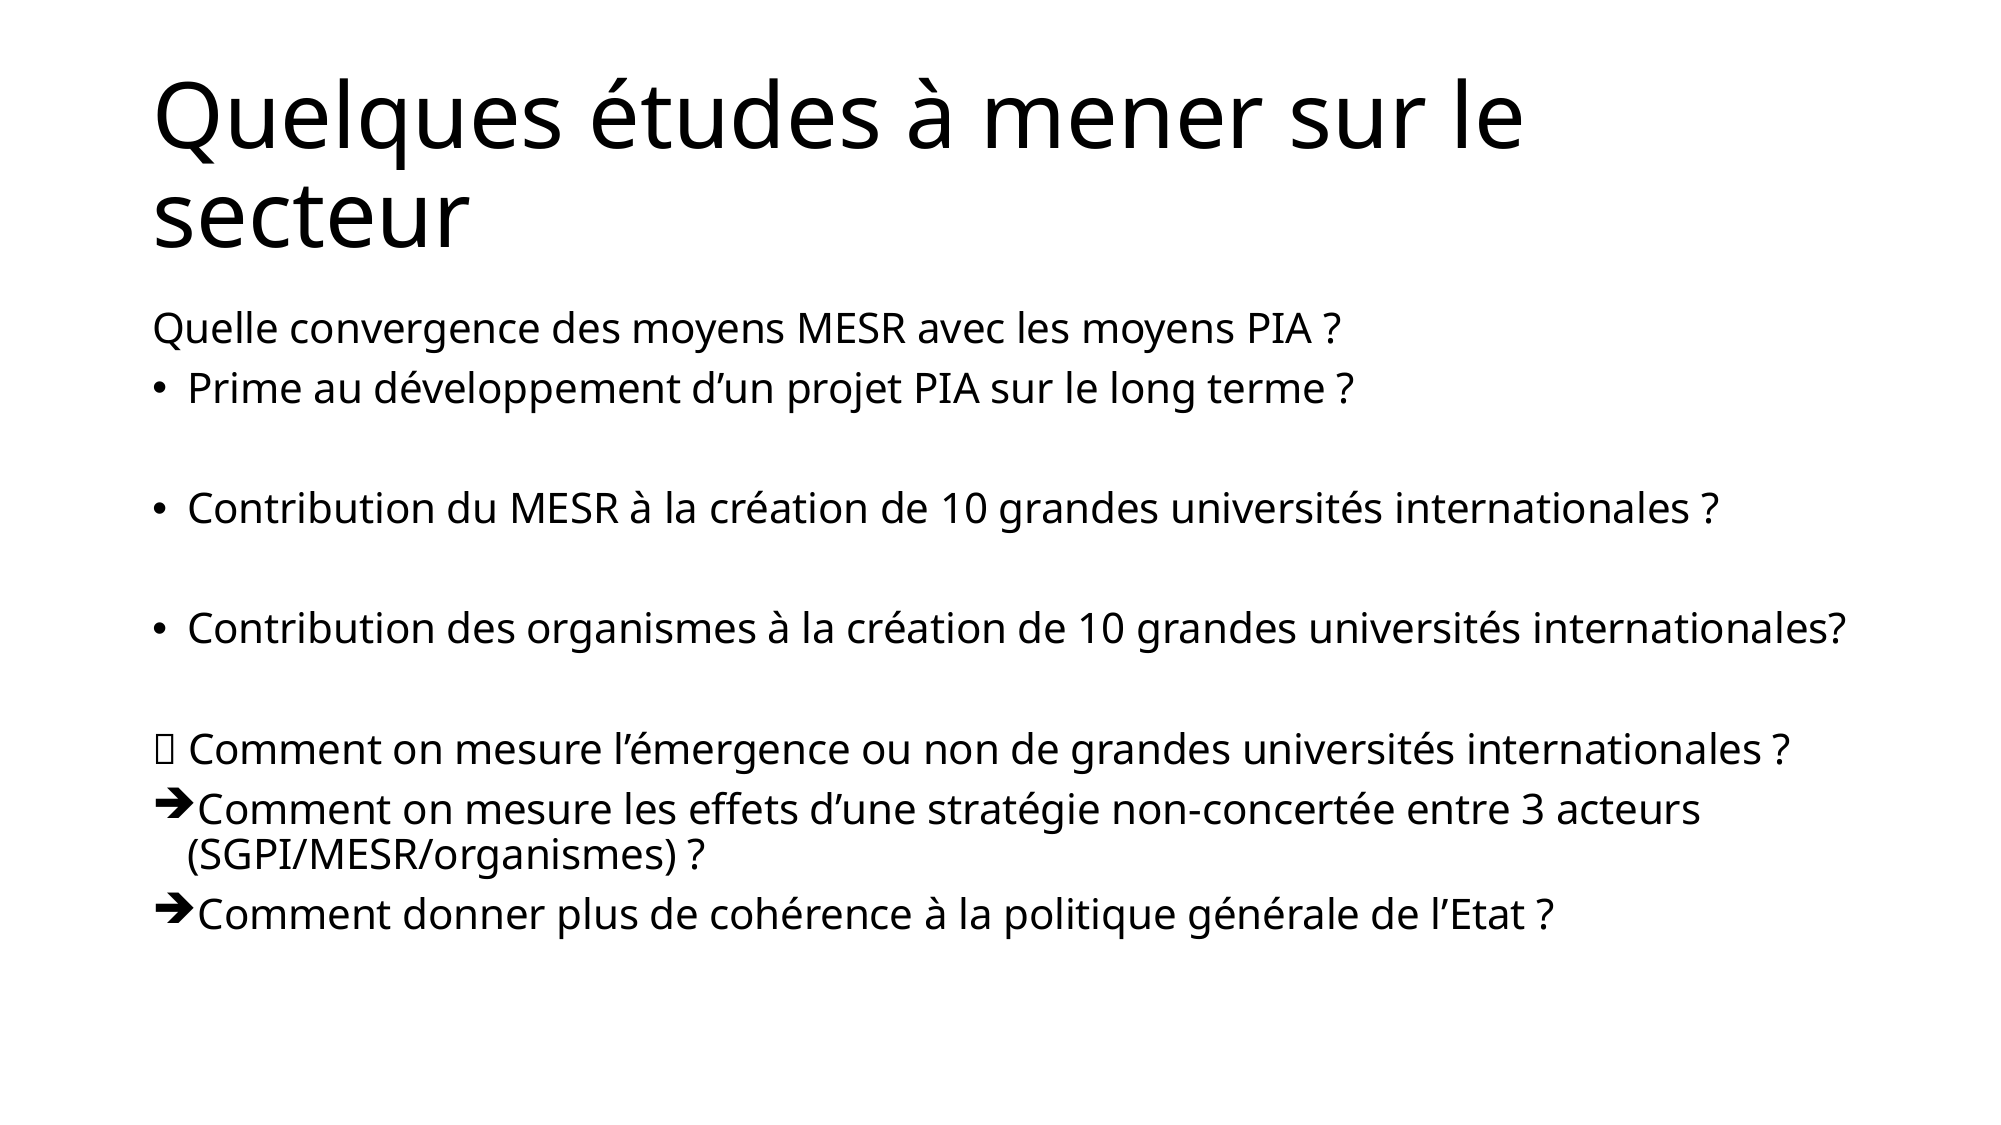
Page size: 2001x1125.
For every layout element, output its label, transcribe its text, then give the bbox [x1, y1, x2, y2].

title Quelques études à mener sur le secteur [137, 59, 1863, 278]
list Quelle convergence des moyens MESR avec les moyens PIA ? Prime au développement d’un projet PIA sur le long terme ? Contribution du MESR à la création de 10 grandes universités internationales ? Contribution des organismes à la création de 10 grandes universités internationales?  Comment on mesure l’émergence ou non de grandes universités internationales ? Comment on mesure les effets d’une stratégie non-concertée entre 3 acteurs (SGPI/MESR/organismes) ? Comment donner plus de cohérence à la politique générale de l’Etat ? [137, 299, 1863, 1014]
